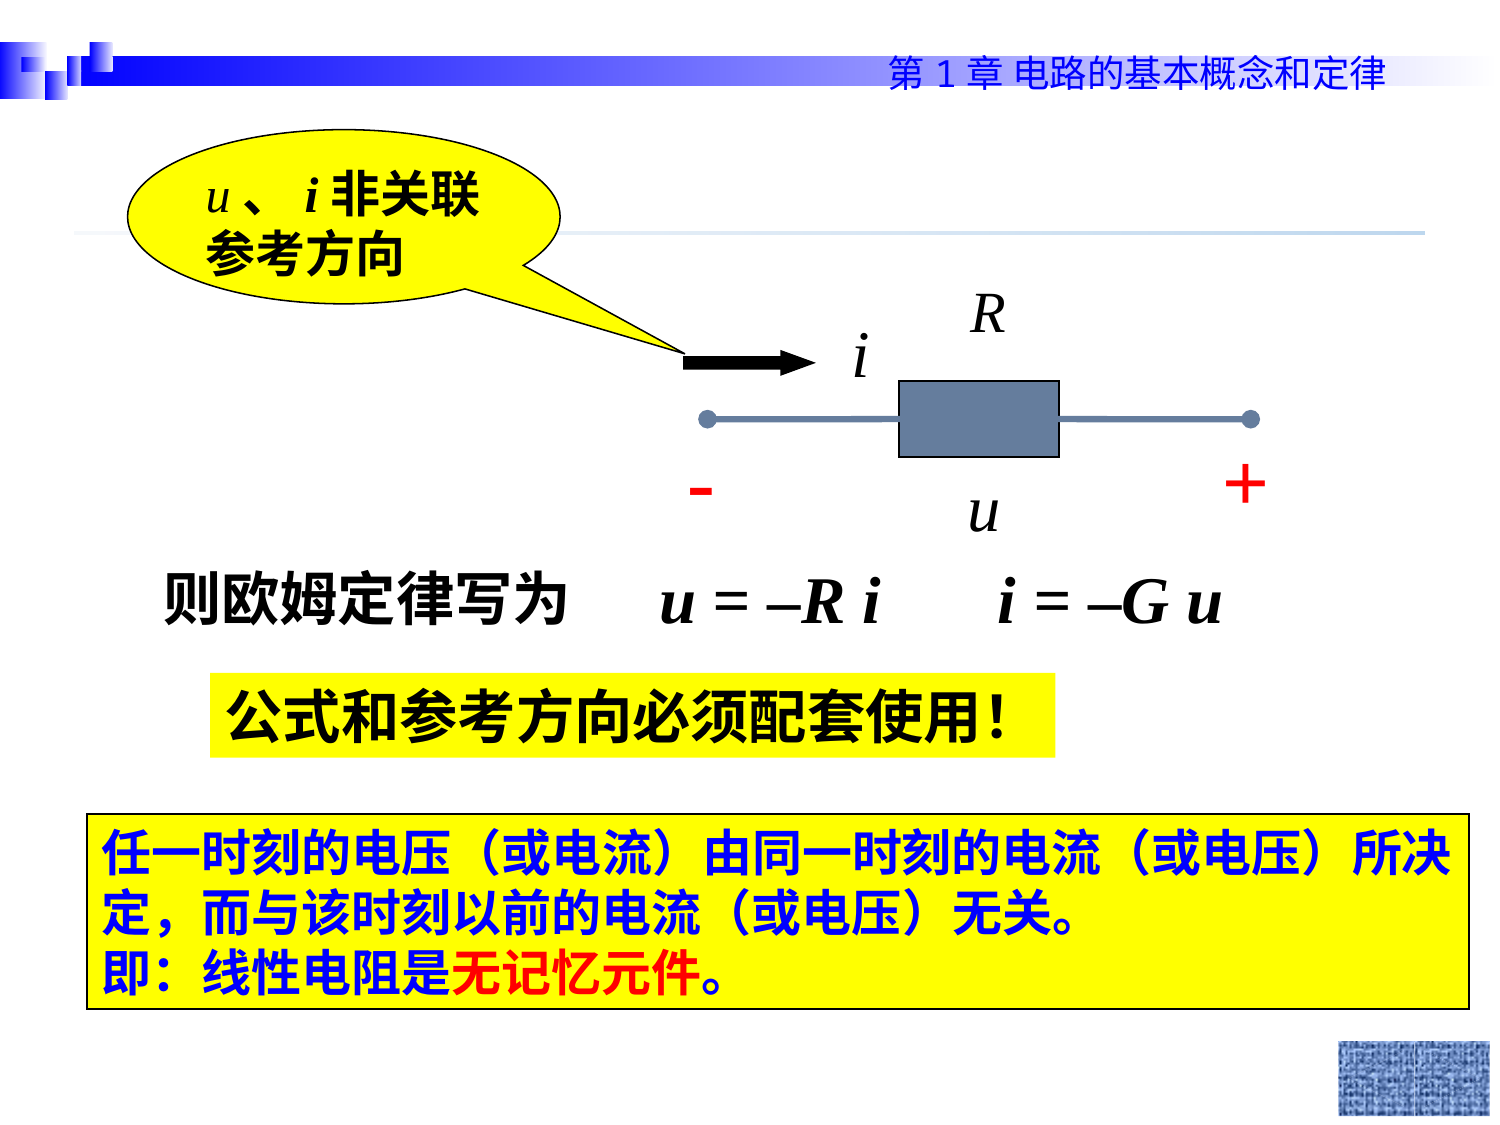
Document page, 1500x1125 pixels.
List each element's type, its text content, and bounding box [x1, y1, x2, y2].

text_box [1414, 1041, 1490, 1117]
text_box [855, 57, 859, 85]
text_box u、i非关联参考方向 [127, 129, 624, 336]
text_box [624, 266, 1287, 553]
text_box 则欧姆定律写为 [148, 554, 555, 639]
text_box [1338, 1041, 1414, 1117]
text_box 公式和参考方向必须配套使用！ [210, 672, 1056, 758]
text_box u = –R i i = –G u [555, 549, 1328, 644]
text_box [771, 57, 775, 85]
text_box 任一时刻的电压（或电流）由同一时刻的电流（或电压）所决定，而与该时刻以前的电流（或电压）无关。 即：线性电阻是无记忆元件。 [87, 814, 1470, 1009]
text_box R1 [939, 65, 943, 85]
